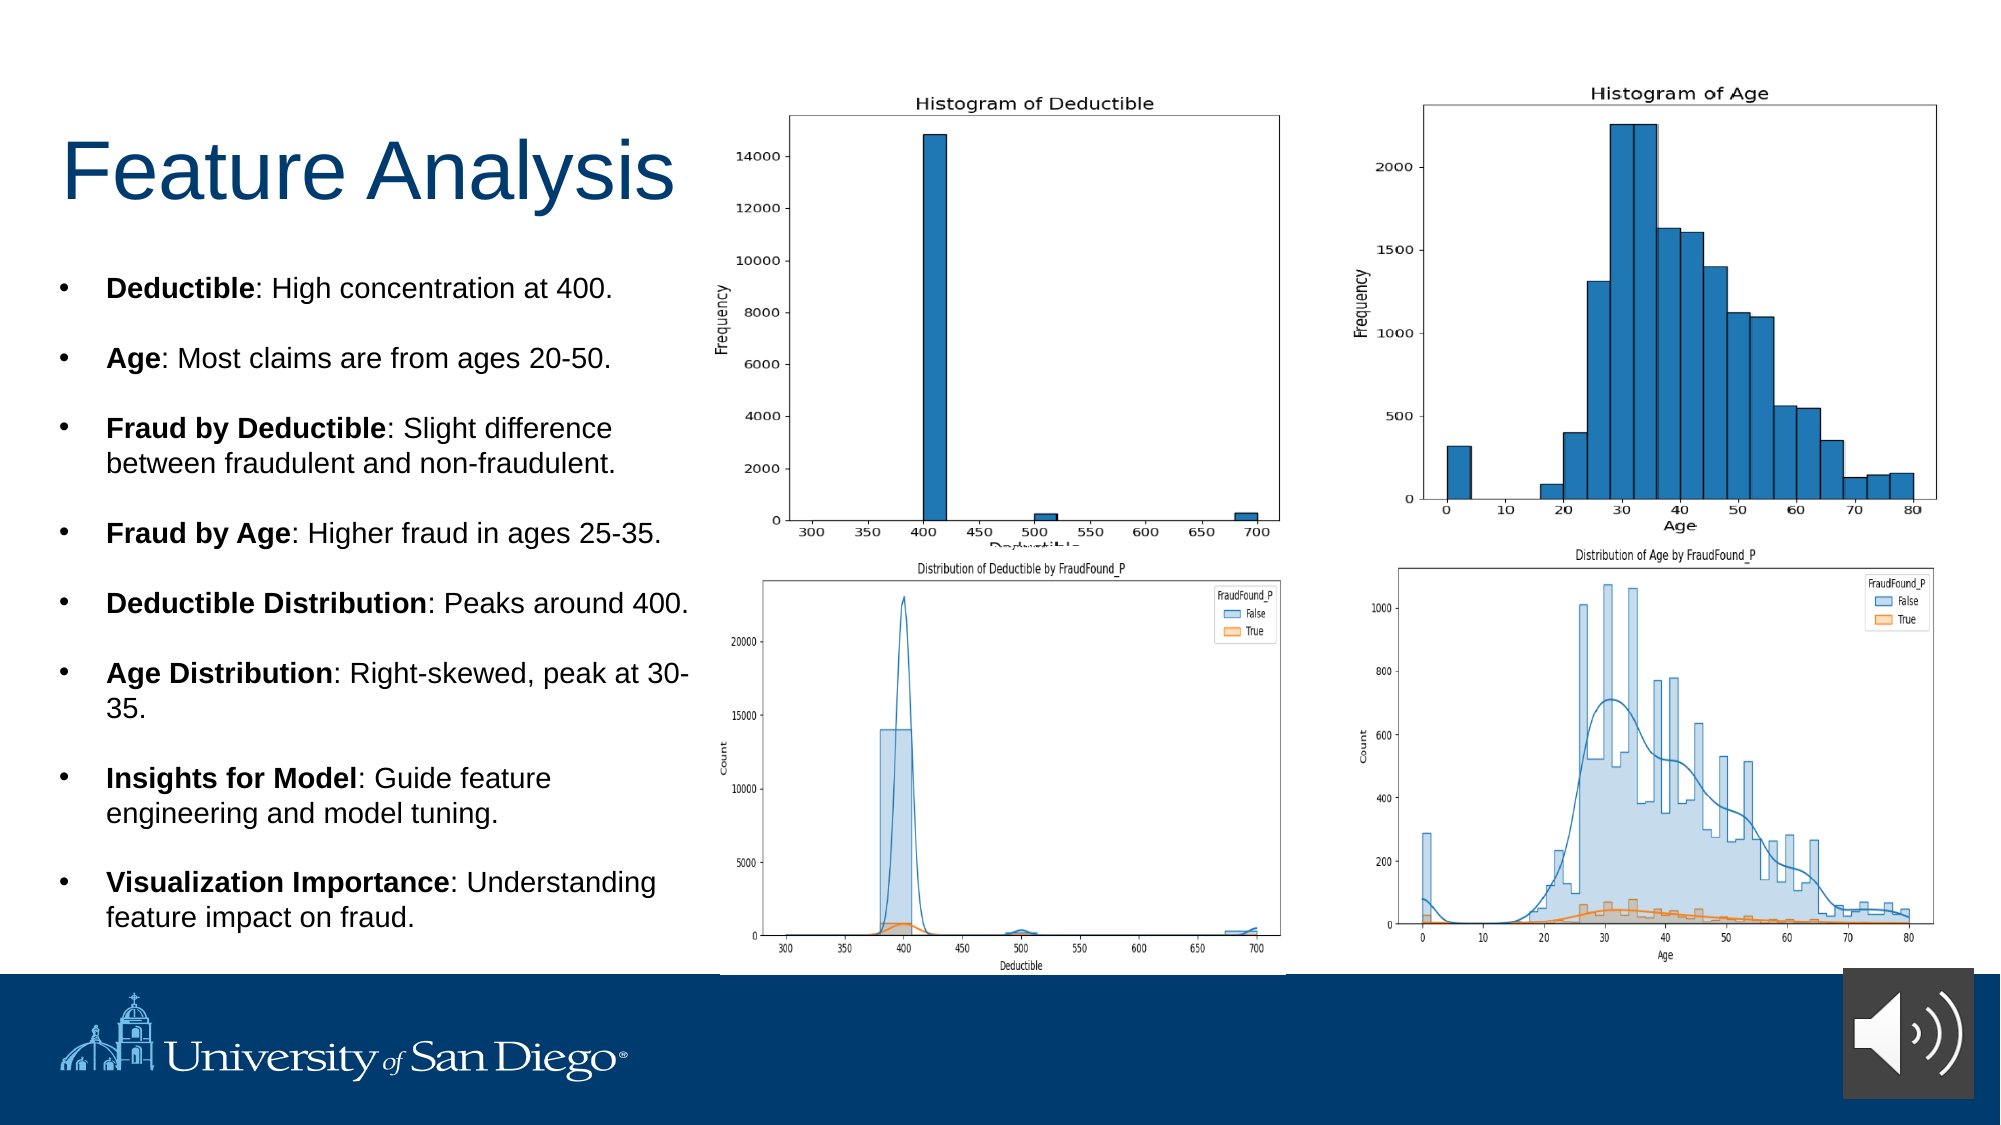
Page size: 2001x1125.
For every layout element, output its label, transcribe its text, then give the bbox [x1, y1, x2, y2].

title Feature Analysis [61, 78, 696, 262]
text_box Deductible: High concentration at 400. Age: Most claims are from ages 20-50. Fraud by Deductible: Slight difference between fraudulent and non-fraudulent. Fraud by Age: Higher fraud in ages 25-35. Deductible Distribution: Peaks around 400. Age Distribution: Right-skewed, peak at 30-35. Insights for Model: Guide feature engineering and model tuning. Visualization Importance: Understanding feature impact on fraud. [44, 262, 715, 1022]
picture [0, 94, 2000, 1125]
picture [1341, 78, 1939, 537]
picture [1341, 546, 1944, 963]
